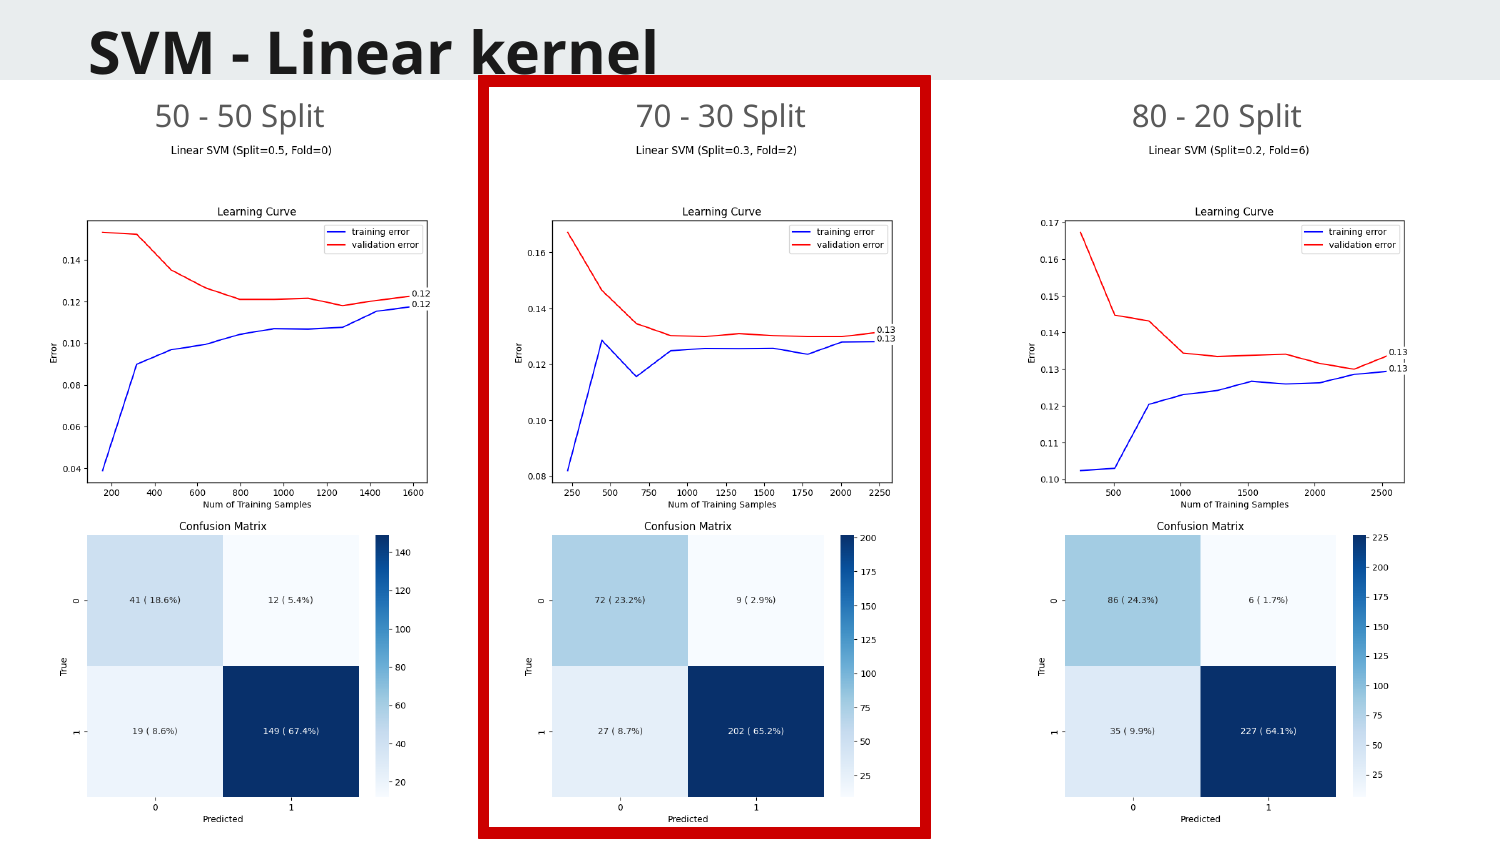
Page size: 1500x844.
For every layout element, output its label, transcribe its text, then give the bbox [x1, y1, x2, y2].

list 70 - 30 Split [555, 87, 887, 138]
list 50 - 50 Split [73, 76, 406, 138]
list 80 - 20 Split [1051, 76, 1383, 138]
title SVM - Linear kernel [73, 0, 1336, 88]
picture [43, 139, 436, 830]
text_box [478, 76, 931, 839]
picture [508, 139, 901, 830]
picture [1020, 139, 1414, 830]
